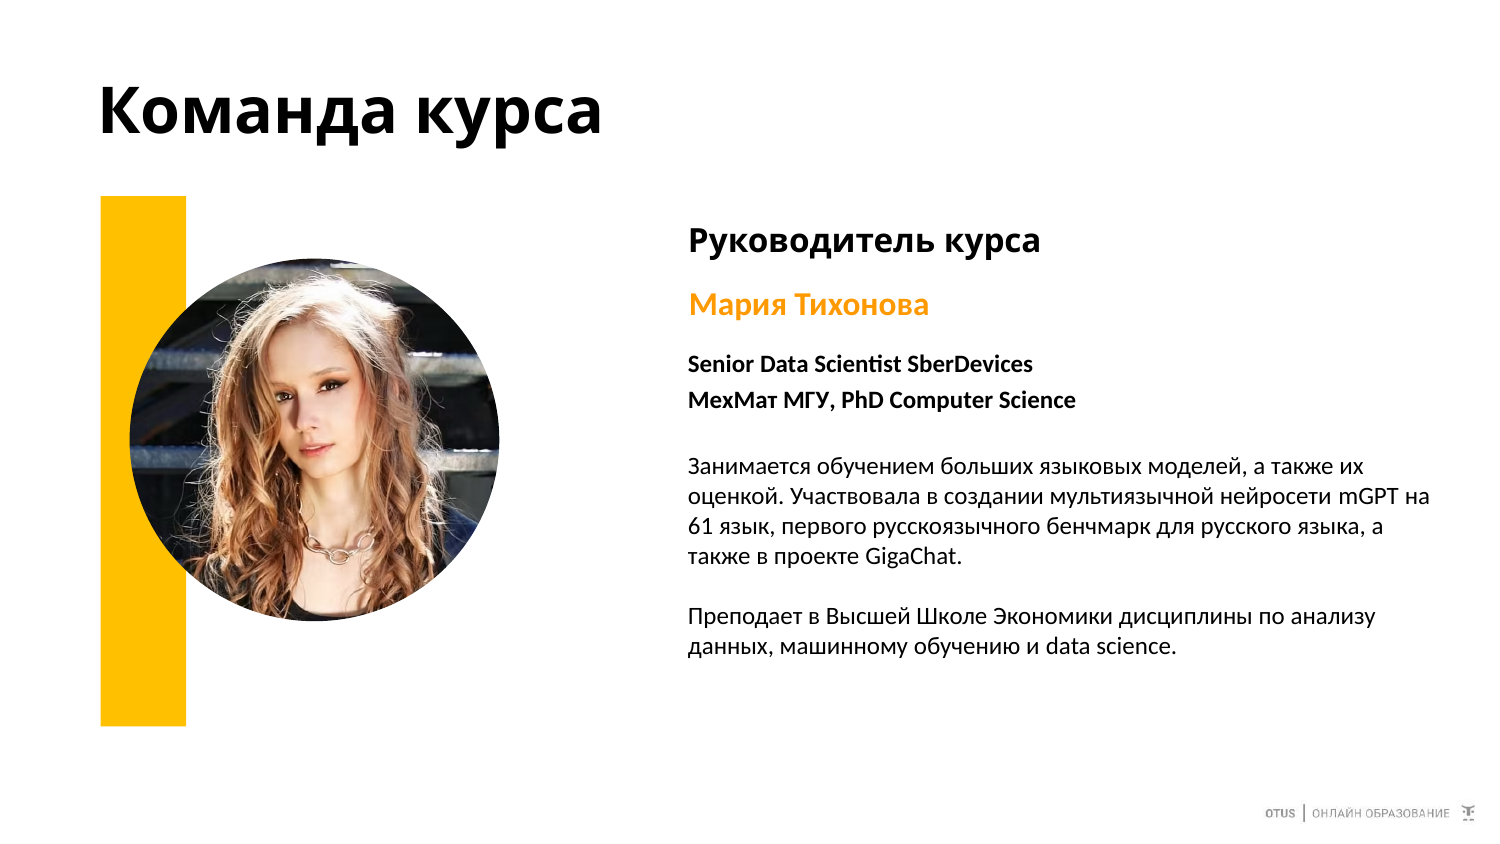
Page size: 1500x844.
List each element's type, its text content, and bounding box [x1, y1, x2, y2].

picture [1262, 799, 1475, 825]
picture [129, 258, 500, 622]
subtitle Senior Data Scientist SberDevices МехМат МГУ, PhD Computer Science Занимается обучением больших языковых моделей, а также их оценкой. Участвовала в создании мультиязычной нейросети mGPT на 61 язык, первого русскоязычного бенчмарк для русского языка, а также в проекте GigaChat. Преподает в Высшей Школе Экономики дисциплины по анализу данных, машинному обучению и data science. [672, 332, 1462, 673]
subtitle Мария Тихонова [673, 258, 1001, 308]
text_box [100, 196, 187, 727]
title Команда курса [82, 54, 1480, 234]
text_box Руководитель курса [672, 196, 1141, 246]
